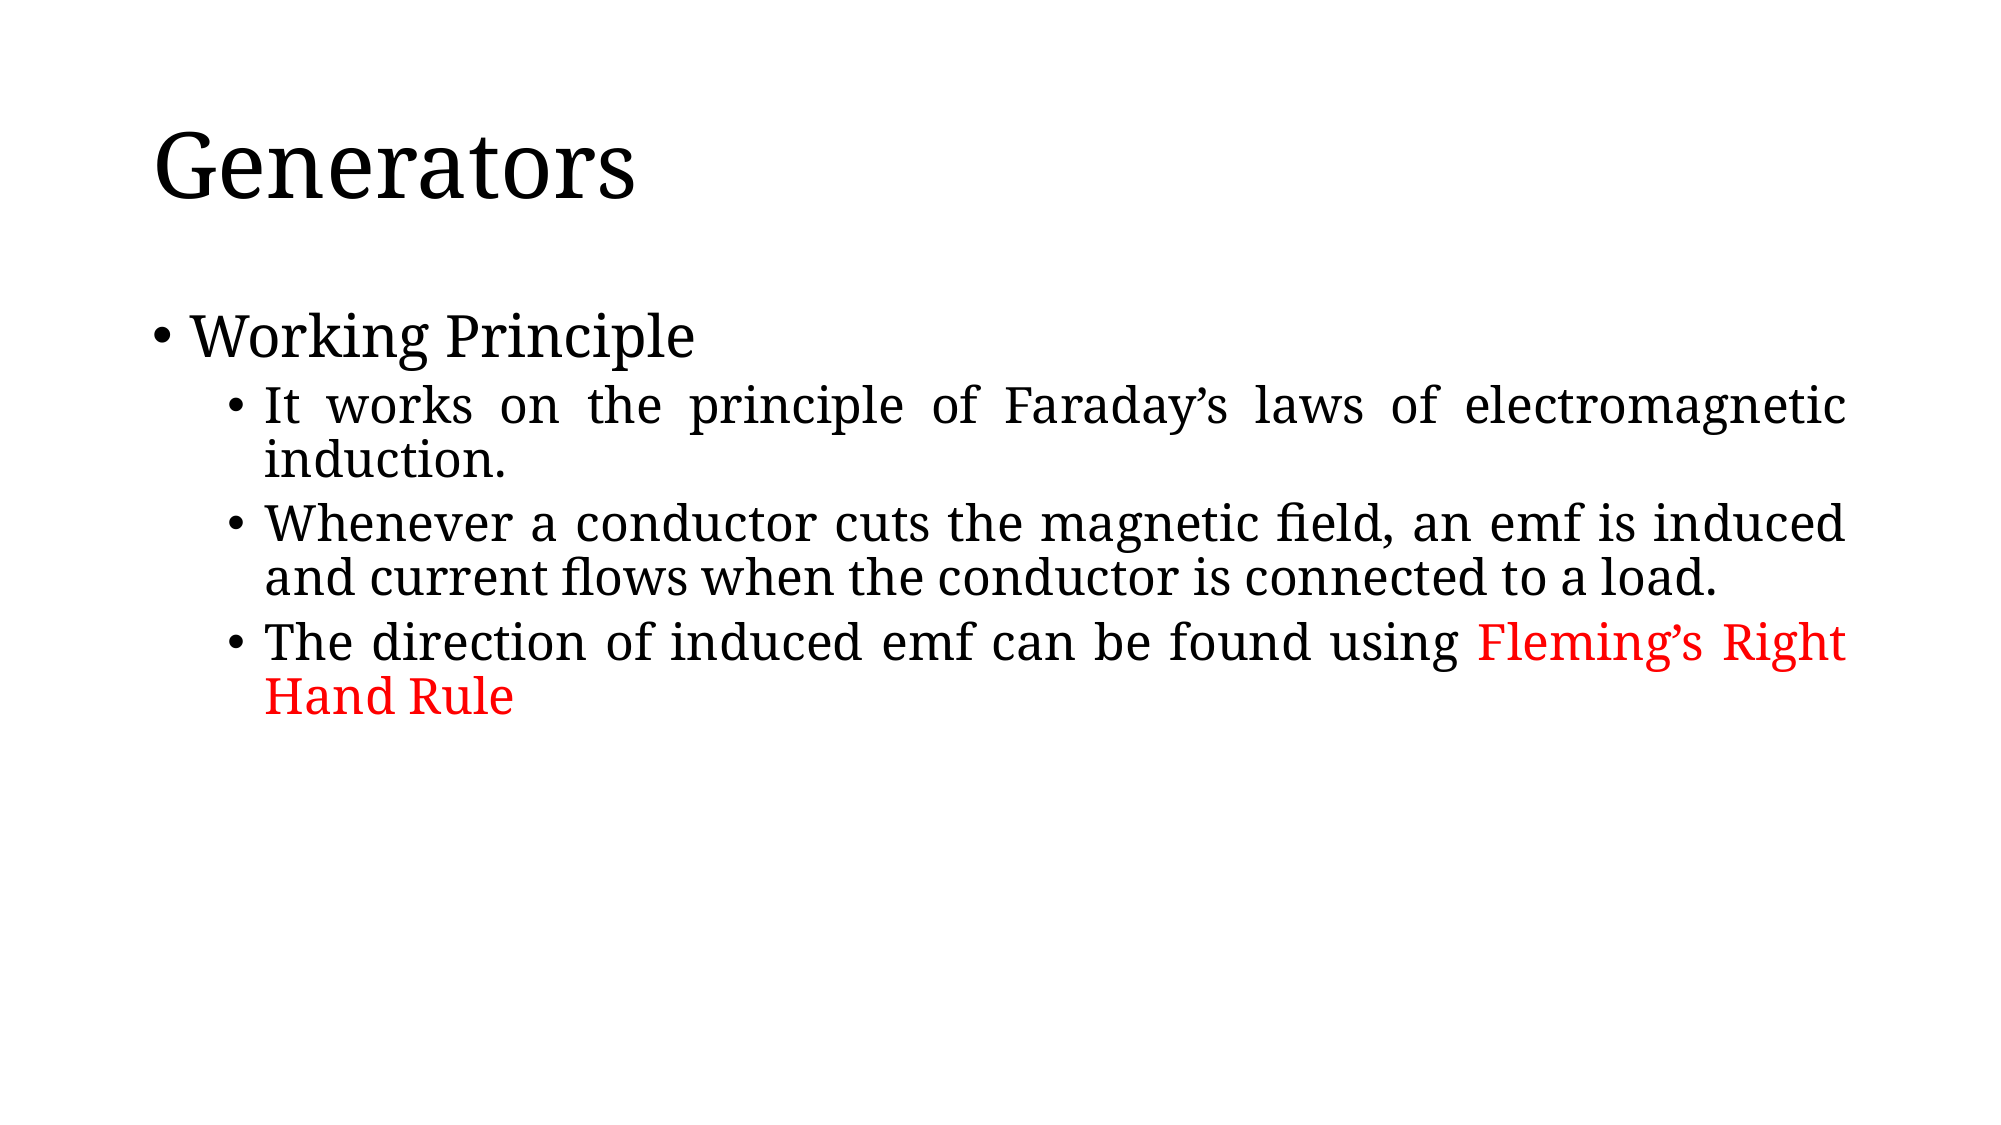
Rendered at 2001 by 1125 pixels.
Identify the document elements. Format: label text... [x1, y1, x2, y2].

title Generators [137, 59, 1863, 278]
list Working Principle It works on the principle of Faraday’s laws of electromagnetic induction. Whenever a conductor cuts the magnetic field, an emf is induced and current flows when the conductor is connected to a load. The direction of induced emf can be found using Fleming’s Right Hand Rule [137, 299, 1863, 1014]
